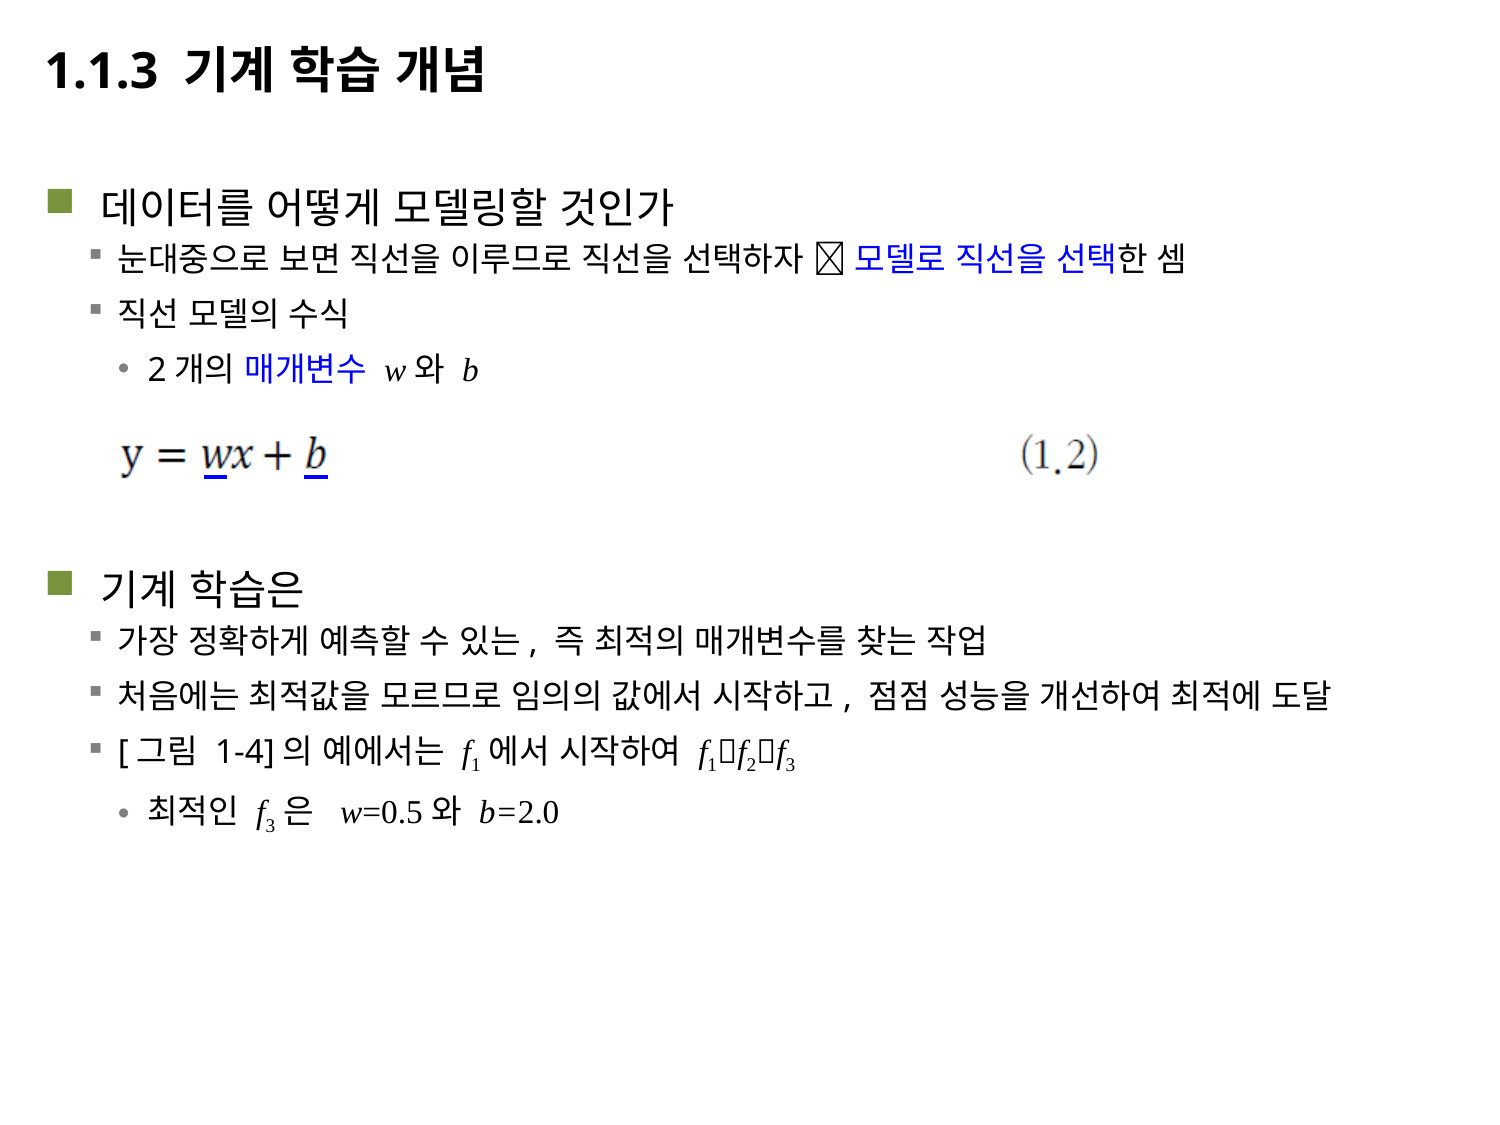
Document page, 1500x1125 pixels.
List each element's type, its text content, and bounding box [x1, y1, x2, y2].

list 데이터를 어떻게 모델링할 것인가 눈대중으로 보면 직선을 이루므로 직선을 선택하자  모델로 직선을 선택한 셈 직선 모델의 수식 2개의 매개변수 w와 b 기계 학습은 가장 정확하게 예측할 수 있는, 즉 최적의 매개변수를 찾는 작업 처음에는 최적값을 모르므로 임의의 값에서 시작하고, 점점 성능을 개선하여 최적에 도달 [그림 1-4]의 예에서는 f1에서 시작하여 f1f2f3 최적인 f3은 w=0.5와 b=2.0 [29, 148, 1471, 1083]
title 1.1.3 기계 학습 개념 [29, 23, 1270, 114]
picture [111, 432, 1105, 483]
